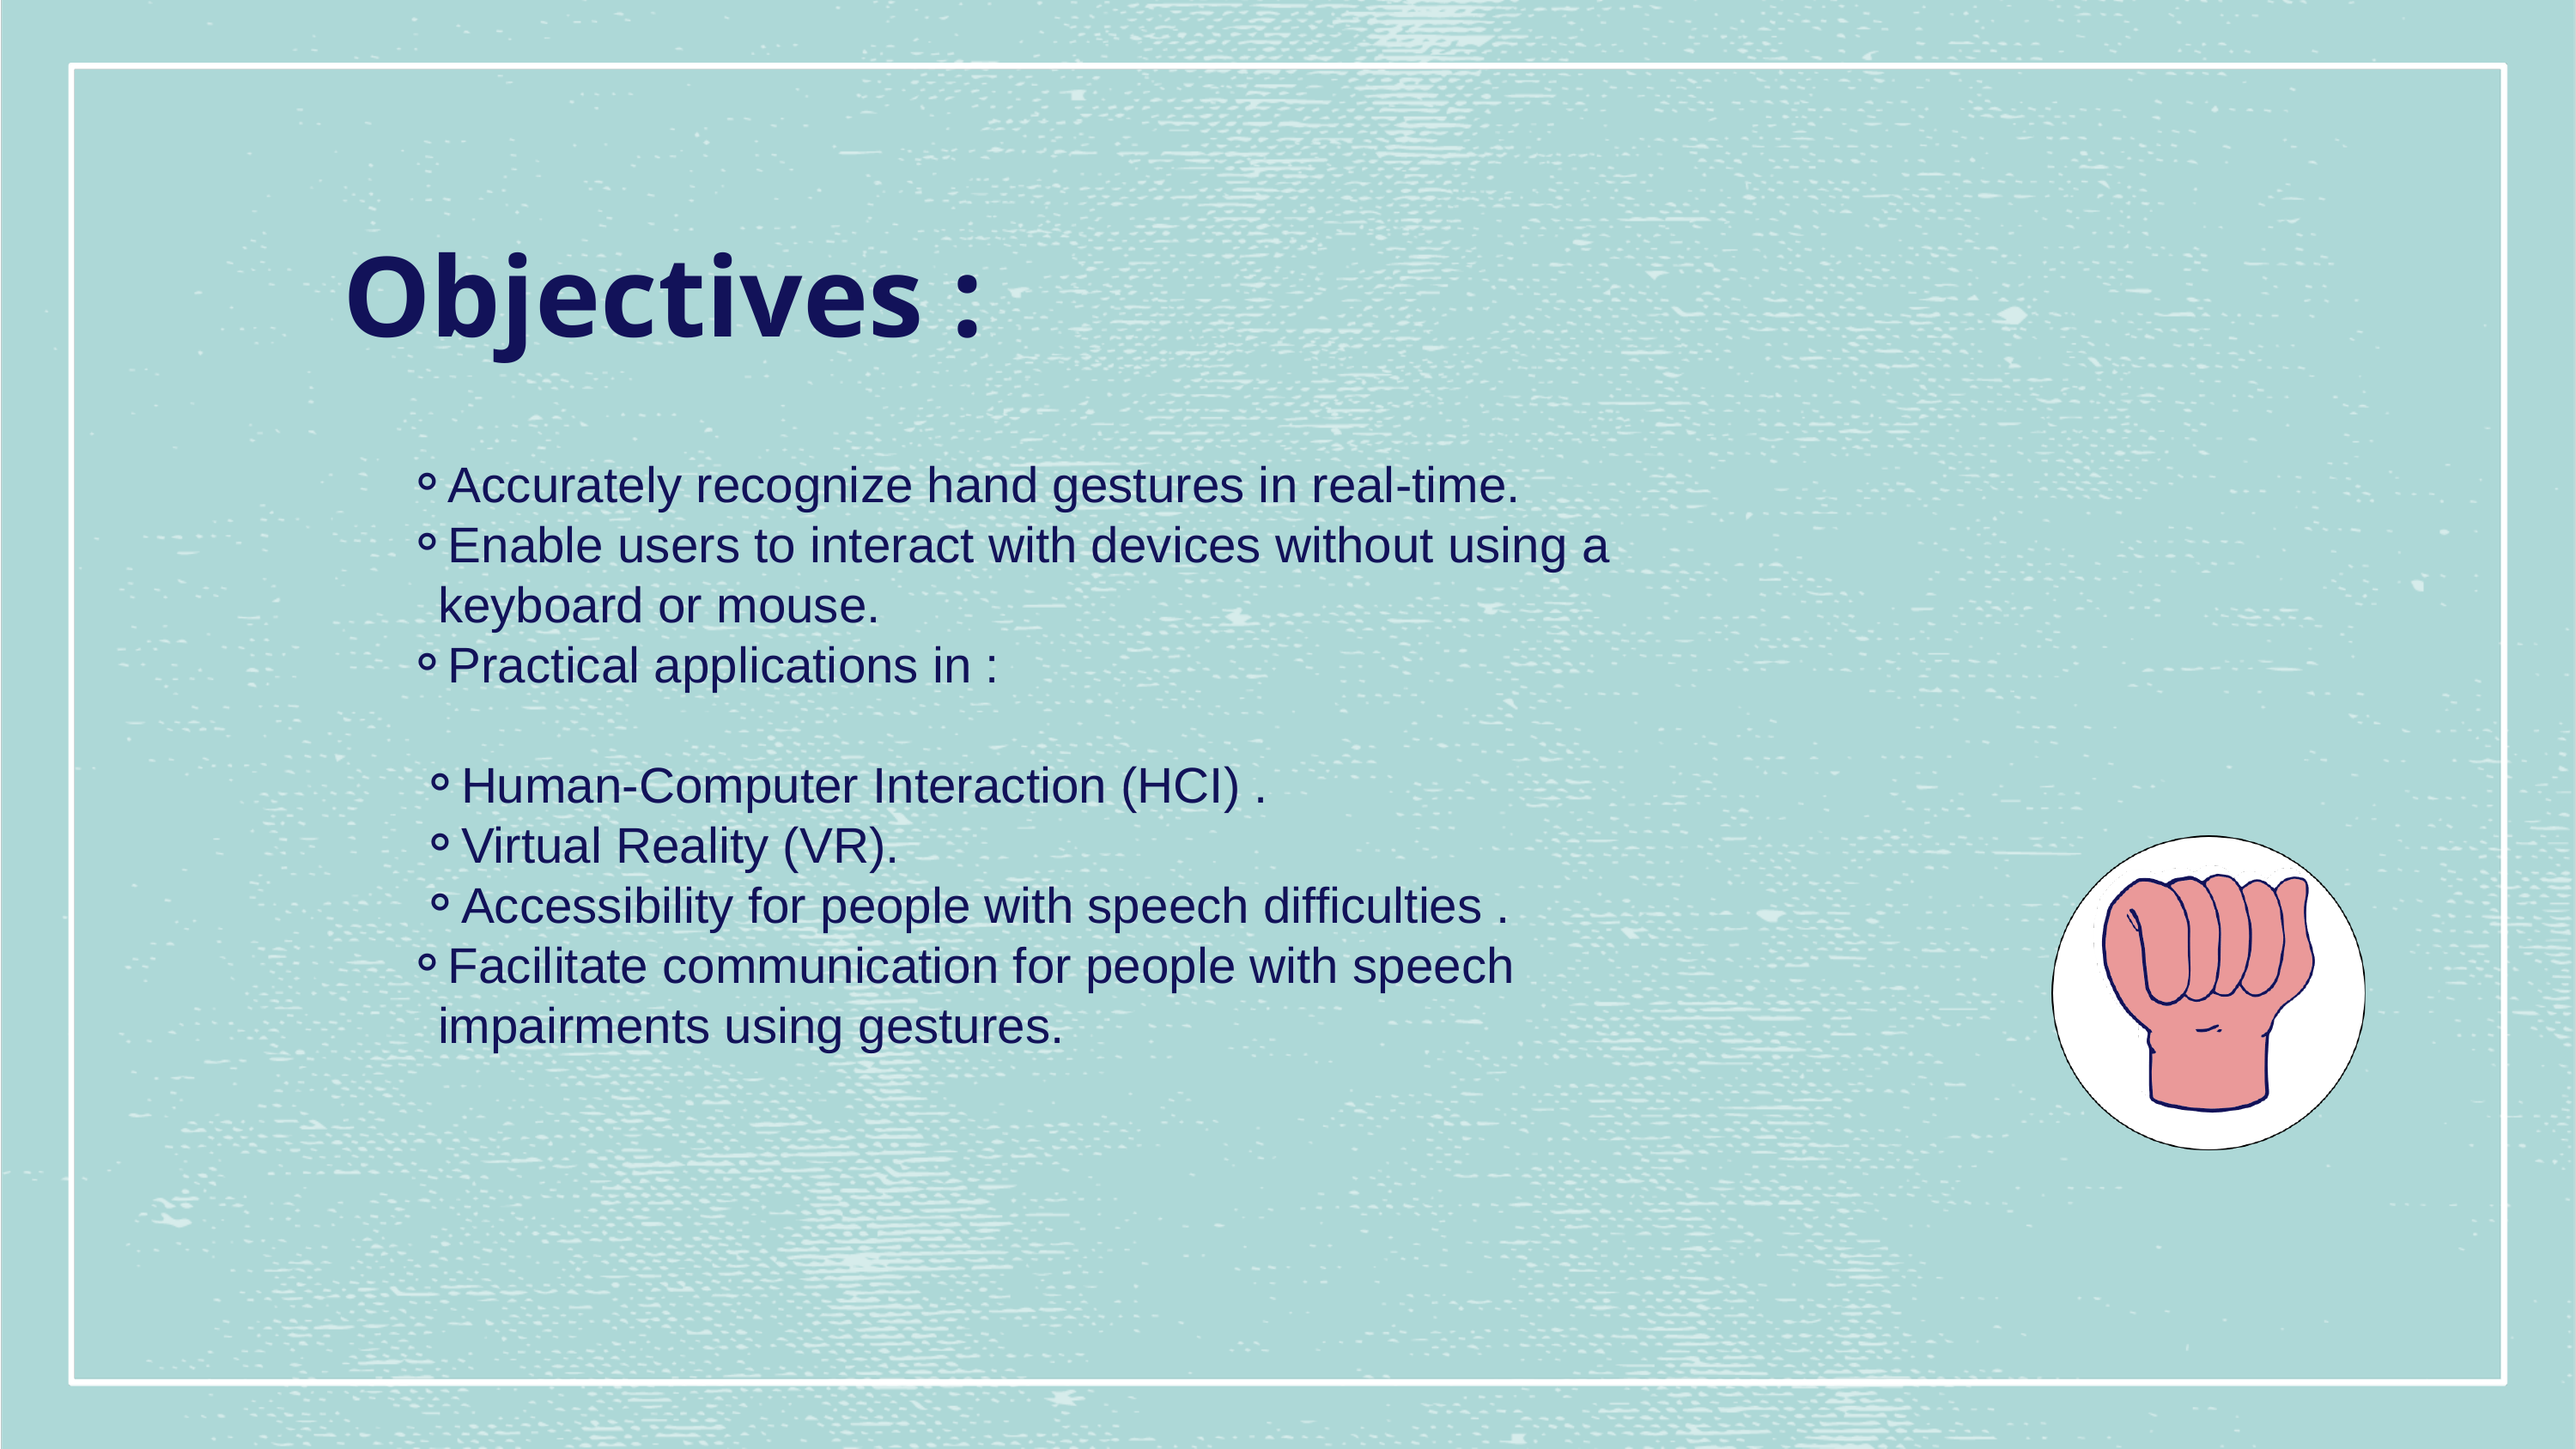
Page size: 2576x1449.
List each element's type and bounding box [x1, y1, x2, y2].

text_box [0, 0, 2576, 1449]
